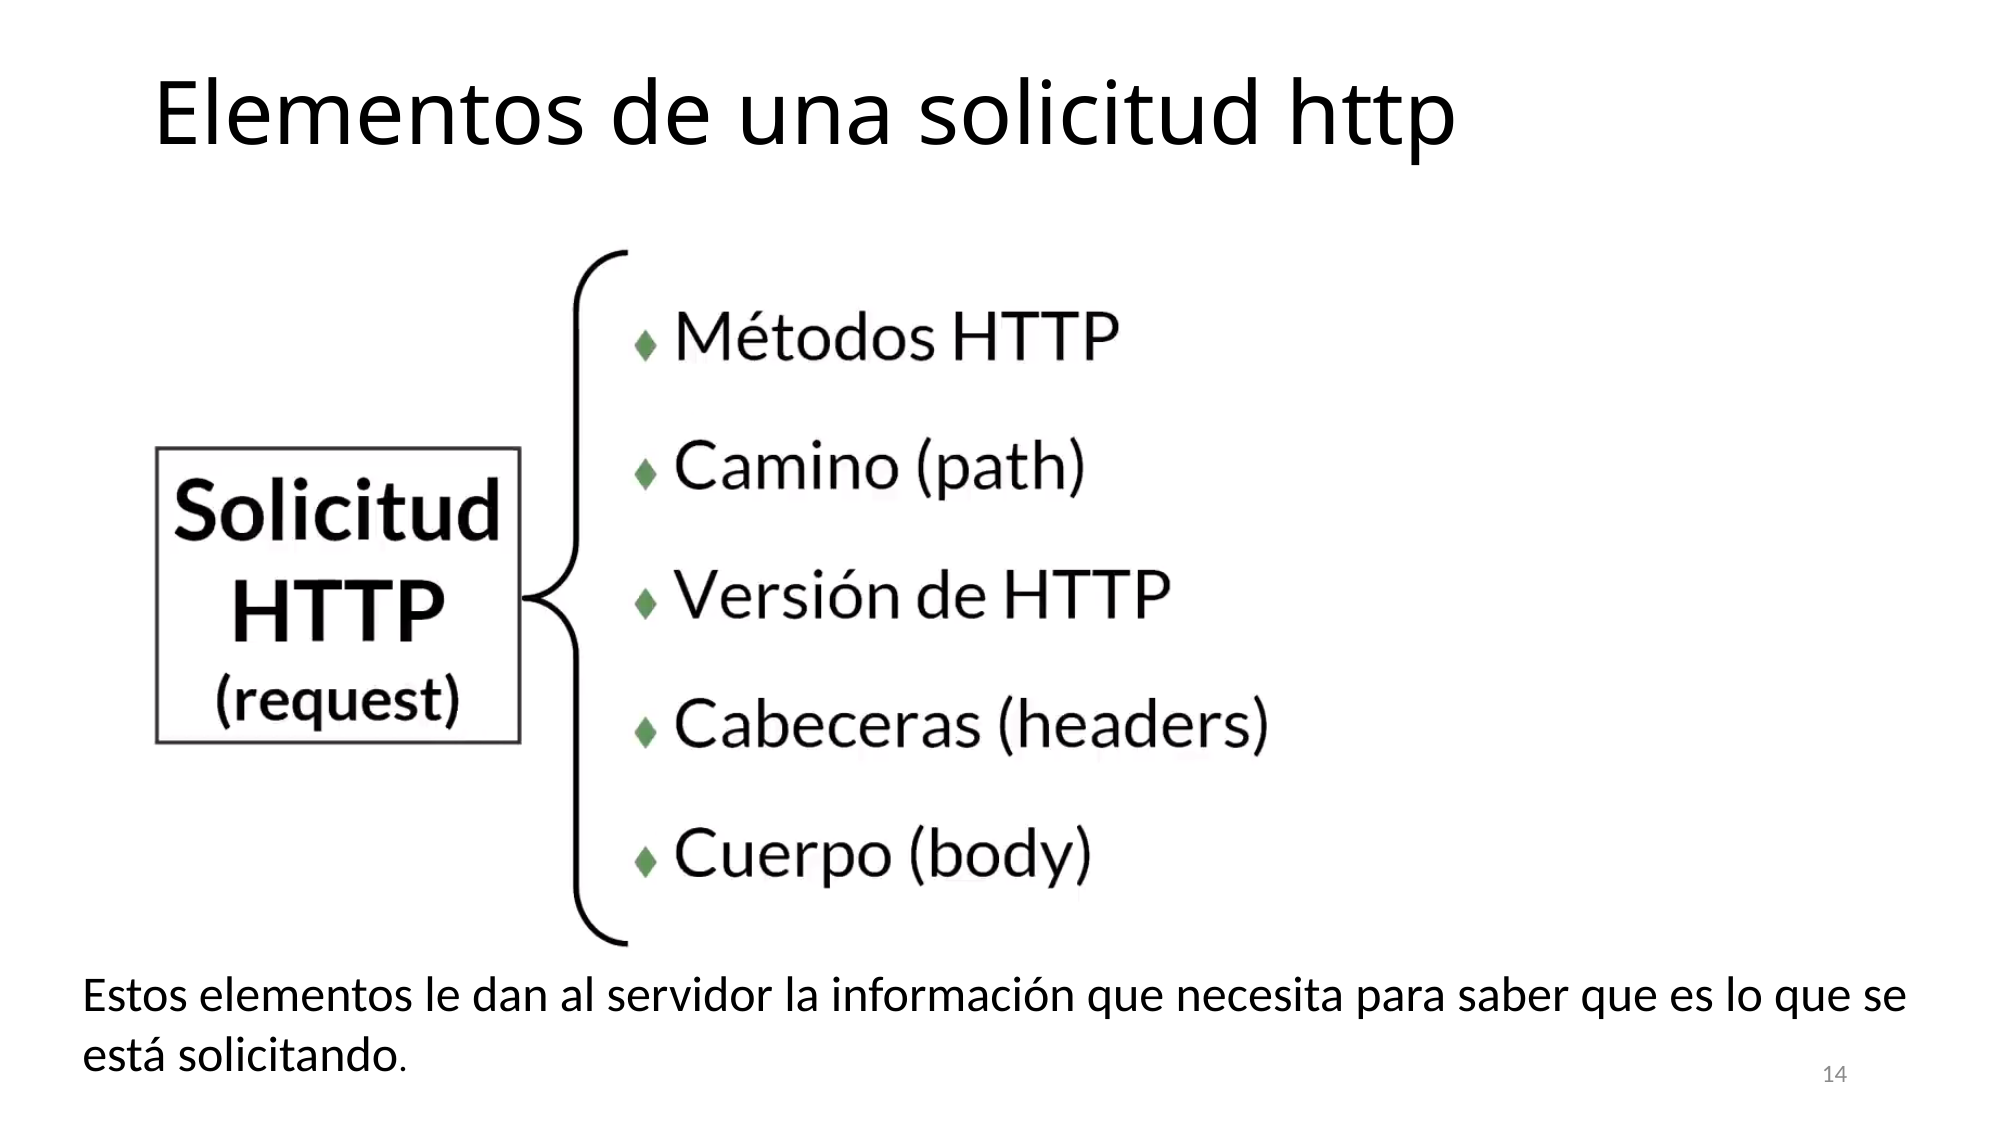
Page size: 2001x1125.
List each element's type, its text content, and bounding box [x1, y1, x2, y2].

text_box Estos elementos le dan al servidor la información que necesita para saber que es lo que se está solicitando. [67, 953, 1933, 1125]
title Elementos de una solicitud http [137, 59, 1863, 278]
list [137, 239, 1268, 954]
